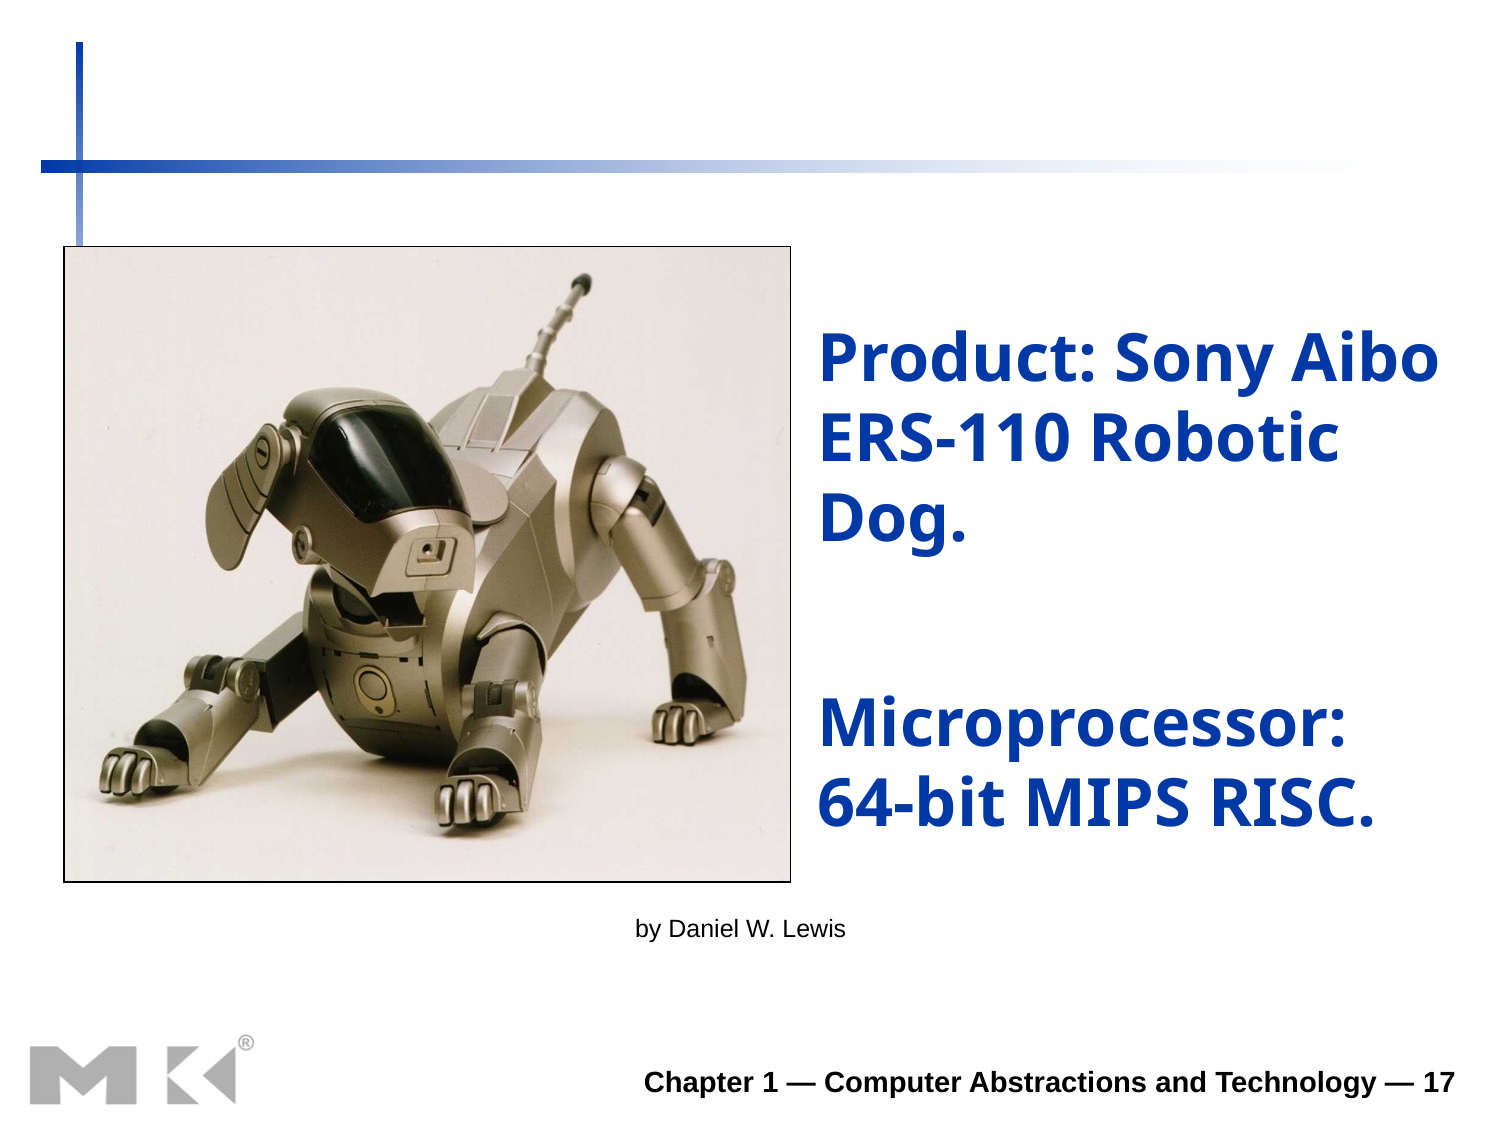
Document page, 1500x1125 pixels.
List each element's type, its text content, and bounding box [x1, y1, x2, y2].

text_box Chapter 1 — Computer Abstractions and Technology — <number> [277, 1046, 1471, 1106]
picture [29, 1034, 255, 1105]
picture [64, 246, 790, 882]
text_box Product: Sony Aibo ERS-110 Robotic Dog. Microprocessor: 64-bit MIPS RISC. [802, 272, 1465, 847]
text_box by Daniel W. Lewis [620, 904, 862, 950]
